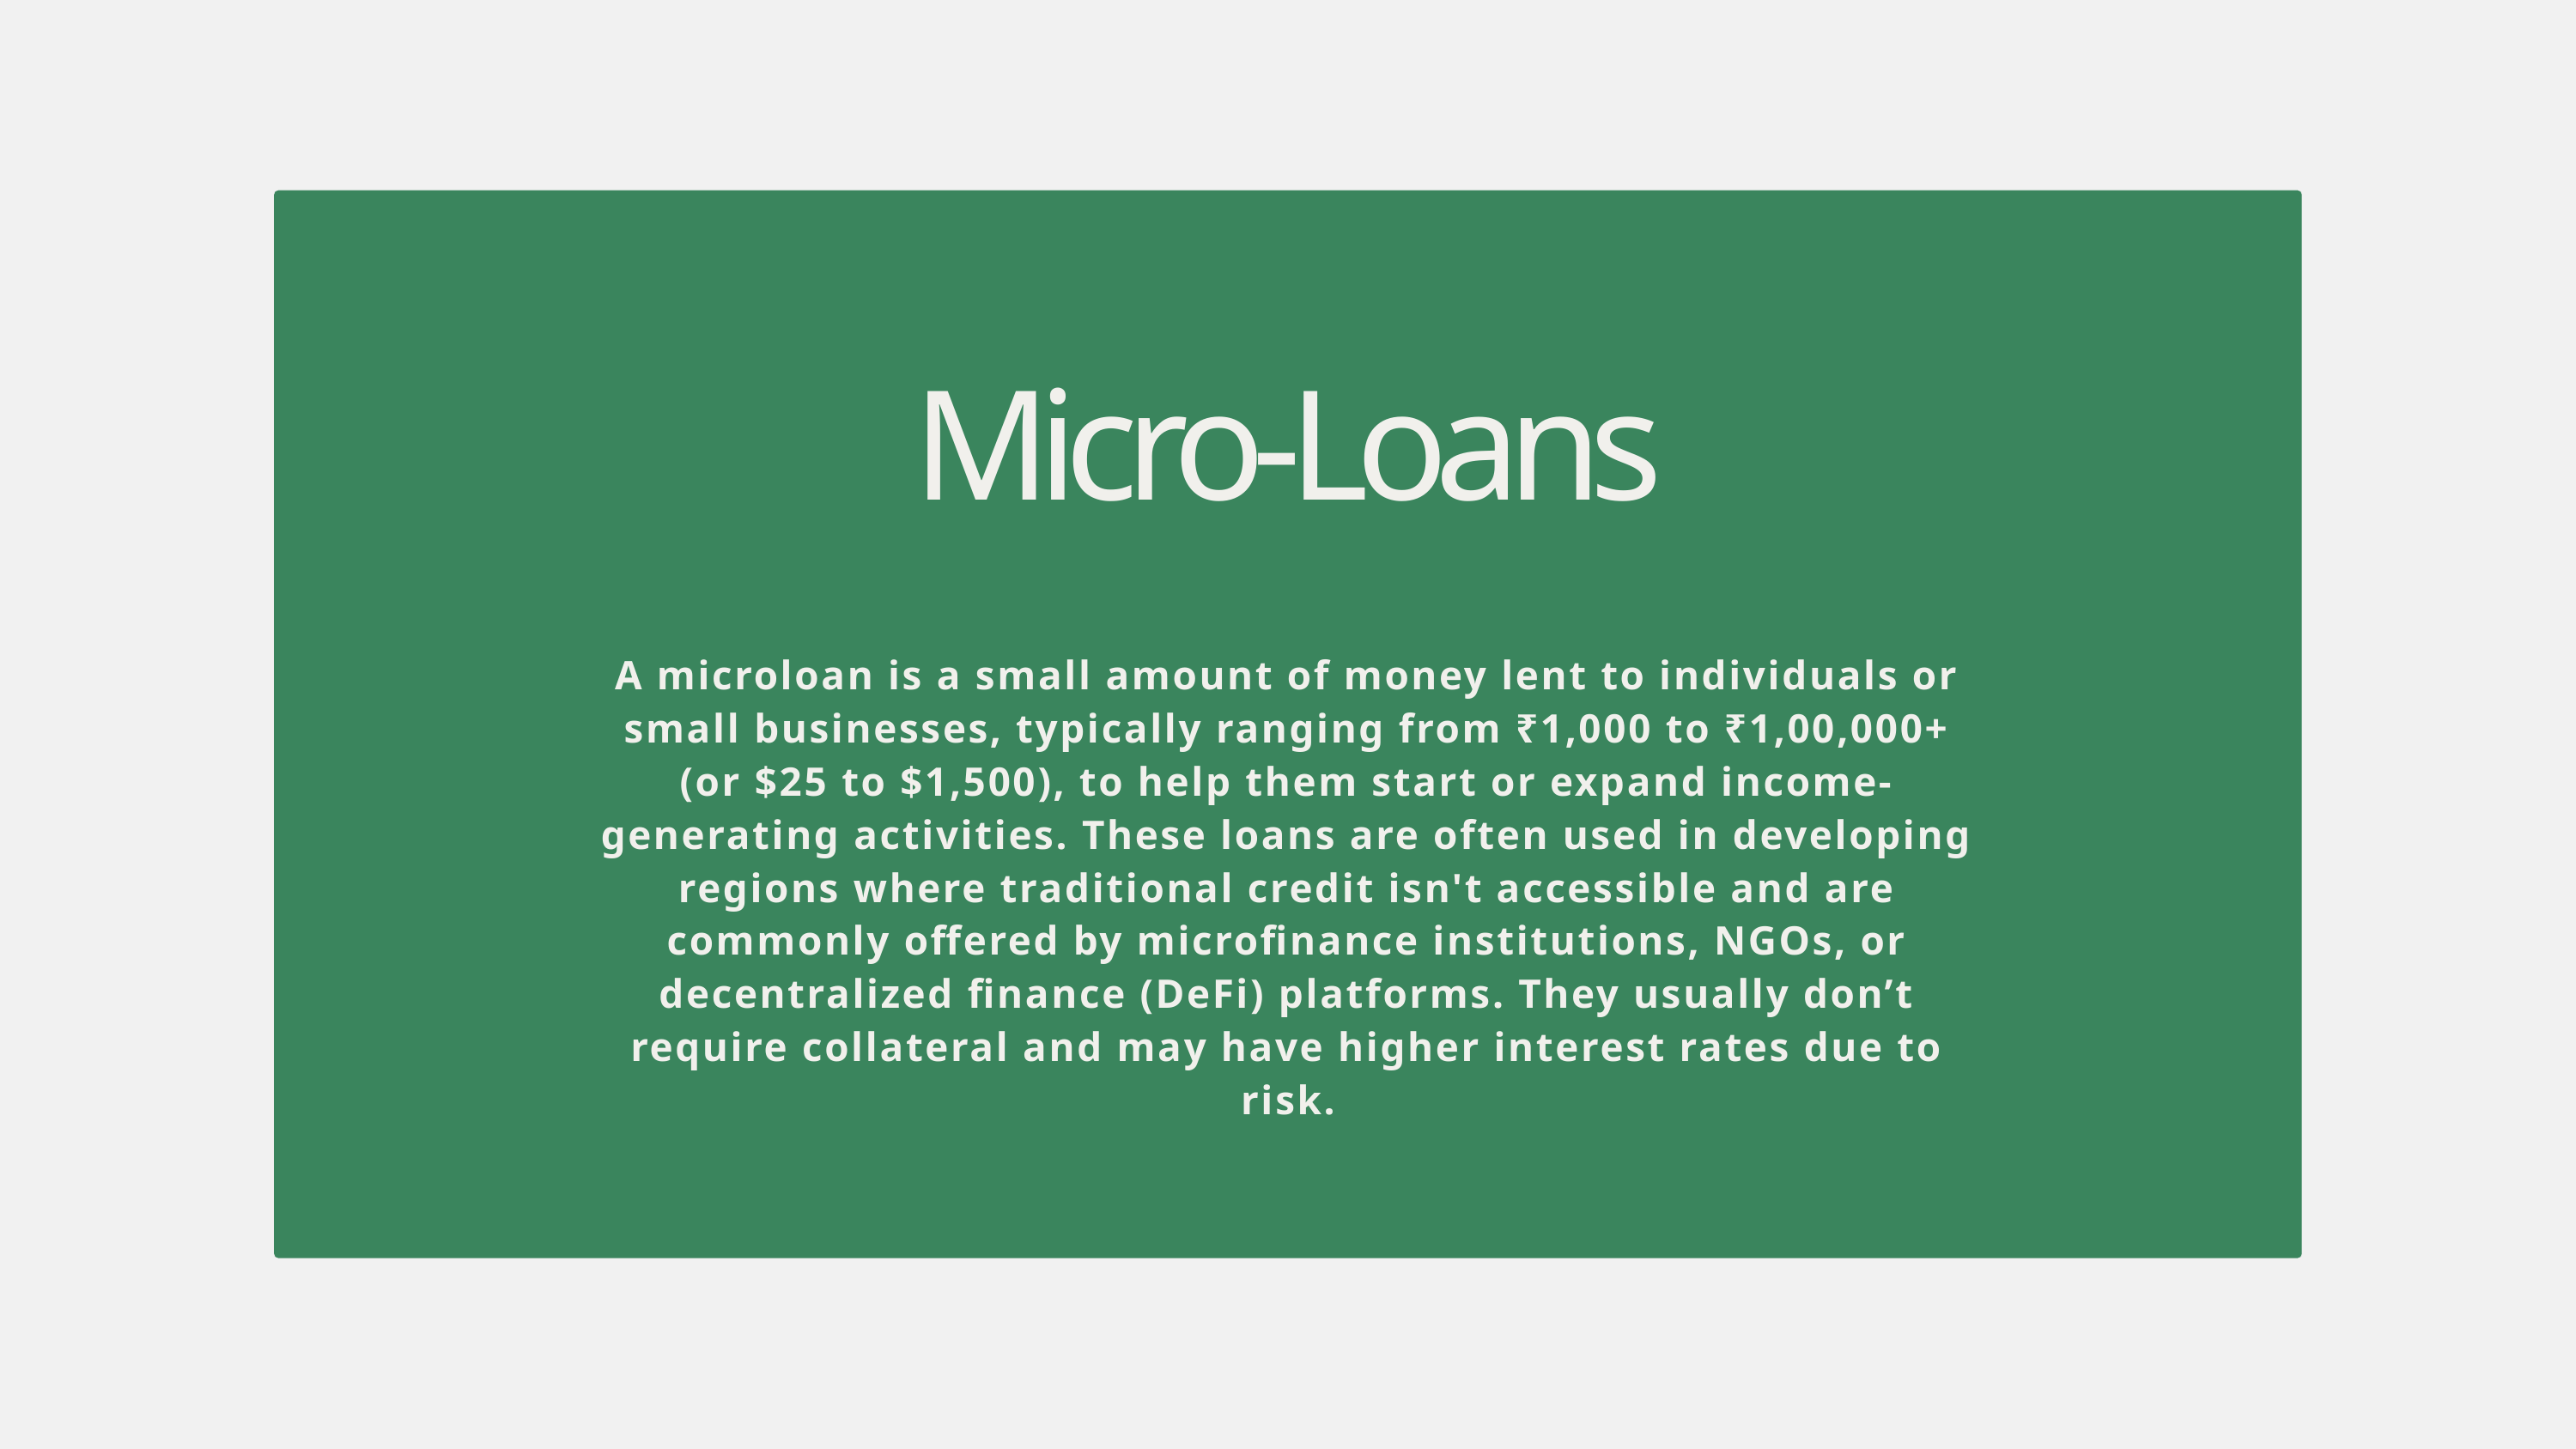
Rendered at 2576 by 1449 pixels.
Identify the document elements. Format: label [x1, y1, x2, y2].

text_box [273, 190, 2302, 1258]
